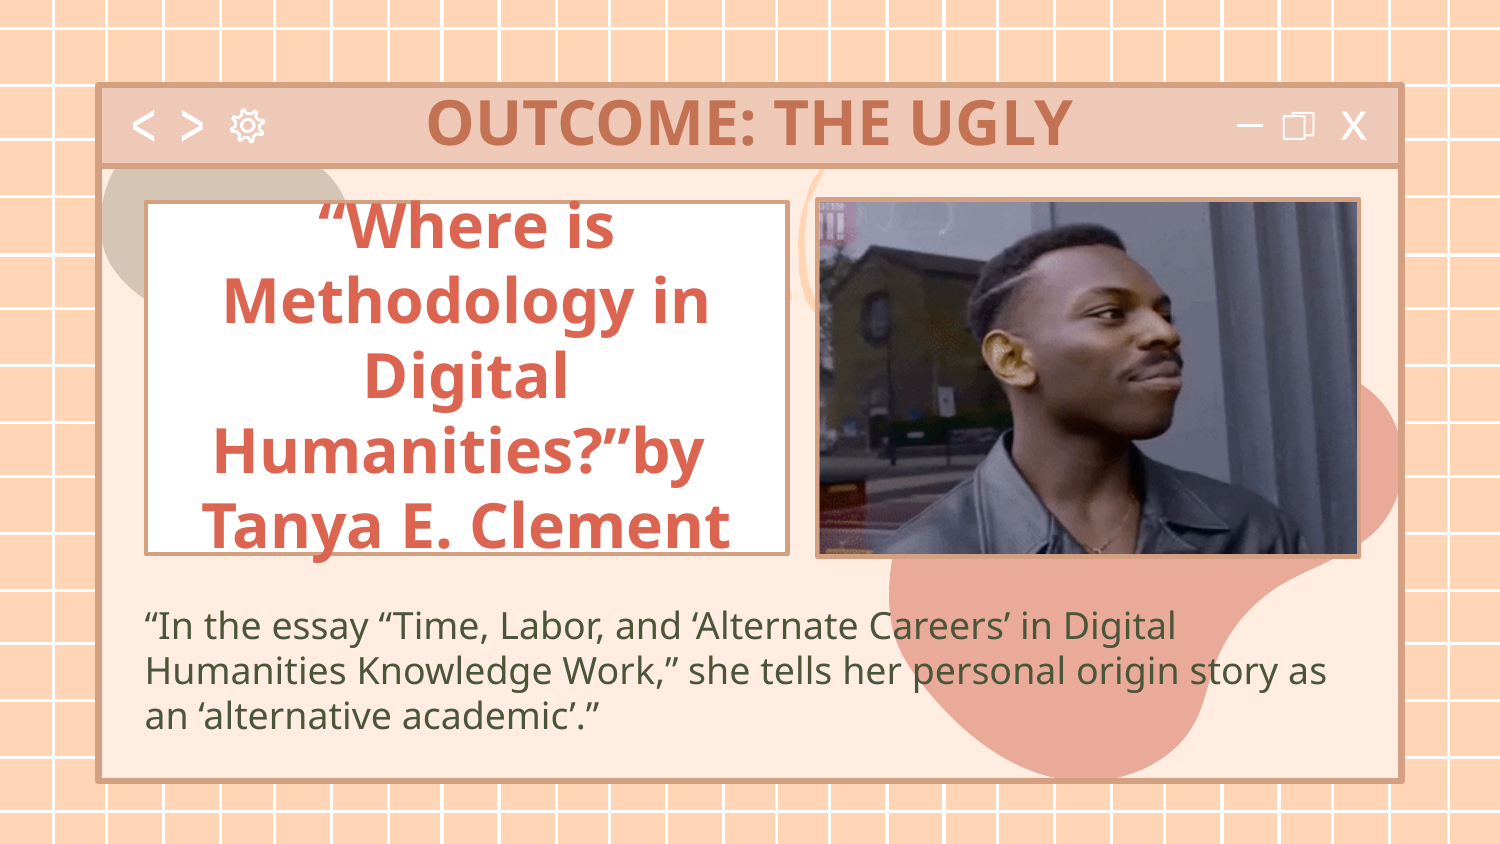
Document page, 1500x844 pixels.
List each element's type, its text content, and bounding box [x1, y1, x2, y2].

title “Where is Methodology in Digital Humanities?”by Tanya E. Clement [144, 200, 790, 556]
subtitle “In the essay “Time, Labor, and ‘Alternate Careers’ in Digital Humanities Knowledge Work,” she tells her personal origin story as an ‘alternative academic’.” [144, 576, 1356, 762]
picture [819, 201, 1357, 555]
text_box OUTCOME: THE UGLY [118, 73, 1382, 168]
